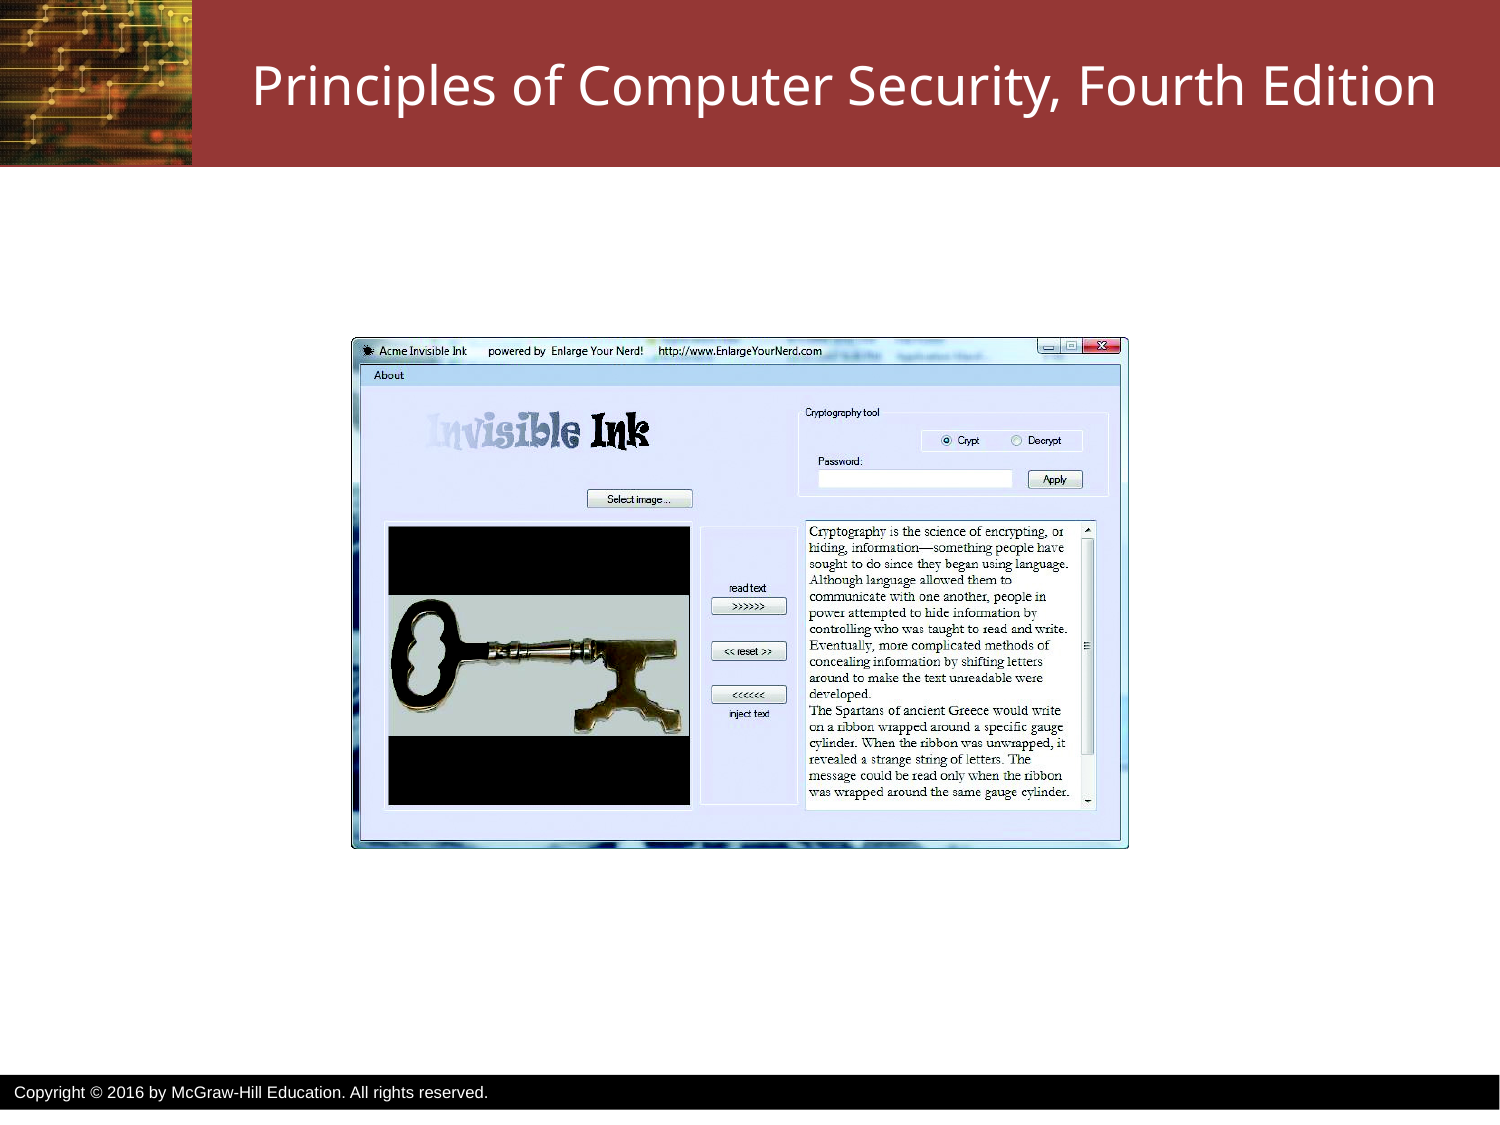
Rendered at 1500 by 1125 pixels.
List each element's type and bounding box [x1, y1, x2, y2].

list [274, 337, 1206, 849]
picture [0, 0, 192, 165]
